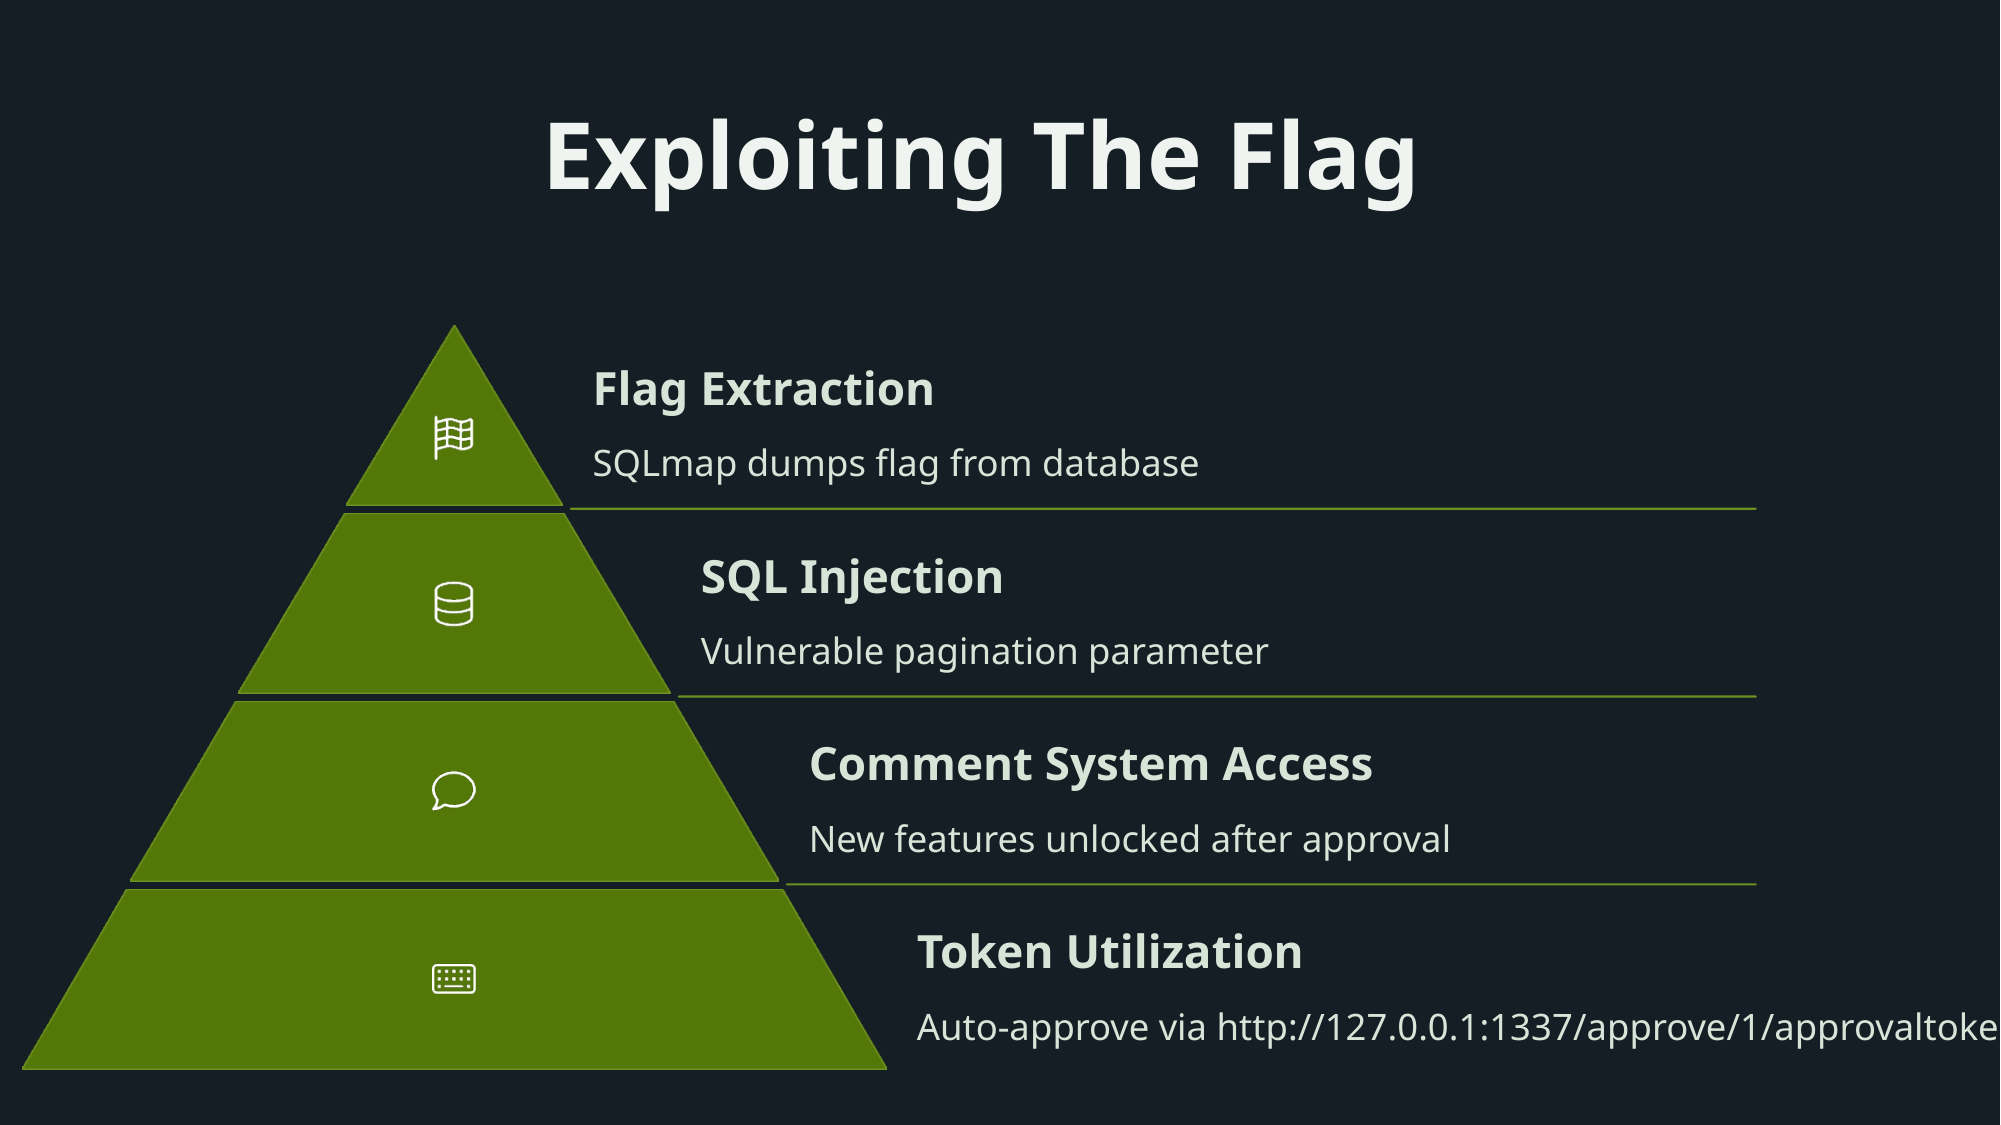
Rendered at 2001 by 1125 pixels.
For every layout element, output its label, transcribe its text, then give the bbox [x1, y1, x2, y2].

text_box Exploiting The Flag [542, 92, 1793, 191]
picture [345, 325, 563, 507]
text_box New features unlocked after approval [808, 800, 1597, 851]
text_box Flag Extraction [592, 357, 1056, 406]
picture [237, 513, 671, 695]
text_box Auto-approve via http://127.0.0.1:1337/approve/1/approvaltoken [916, 988, 1561, 1038]
text_box Token Utilization [916, 920, 1419, 970]
picture [129, 700, 780, 882]
text_box Vulnerable pagination parameter [700, 612, 1141, 663]
picture [21, 888, 887, 1070]
text_box SQLmap dumps flag from database [592, 424, 1071, 475]
text_box Comment System Access [808, 732, 1597, 782]
text_box SQL Injection [700, 544, 1096, 594]
